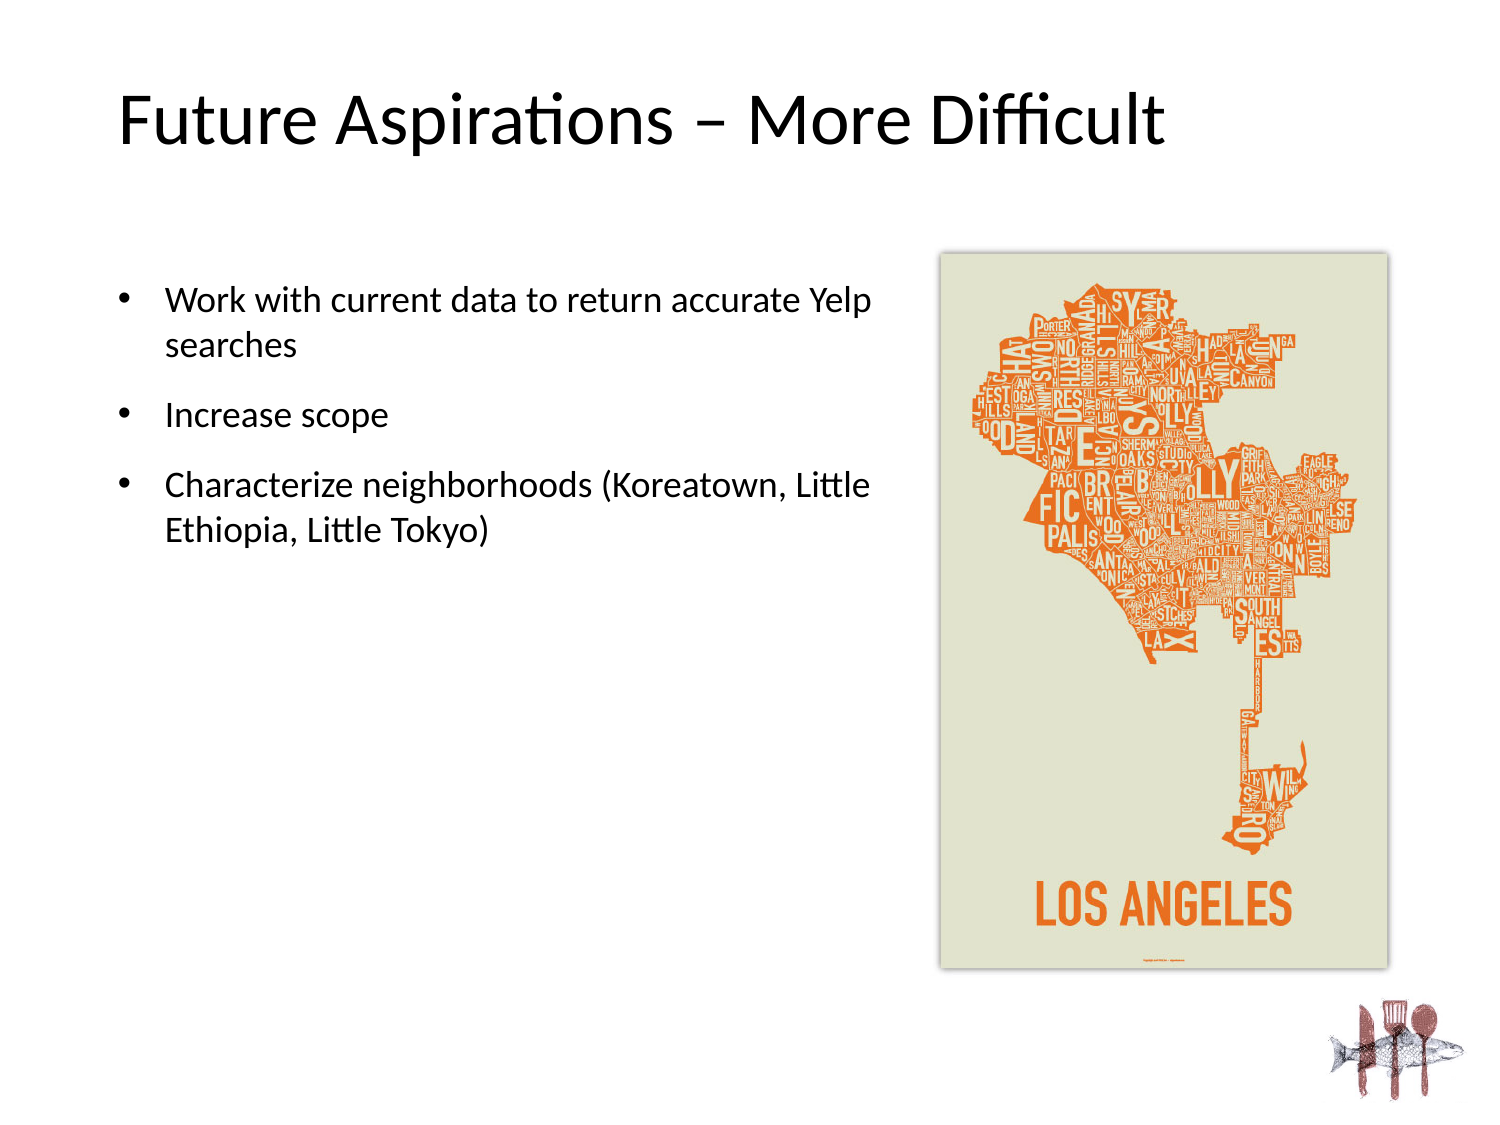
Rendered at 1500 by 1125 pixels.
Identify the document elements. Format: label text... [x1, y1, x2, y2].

title Future Aspirations – More Difficult [103, 59, 1398, 180]
picture [1315, 993, 1478, 1103]
text_box Work with current data to return accurate Yelp searches Increase scope Characterize neighborhoods (Koreatown, Little Ethiopia, Little Tokyo) [102, 266, 903, 979]
picture [930, 243, 1397, 978]
